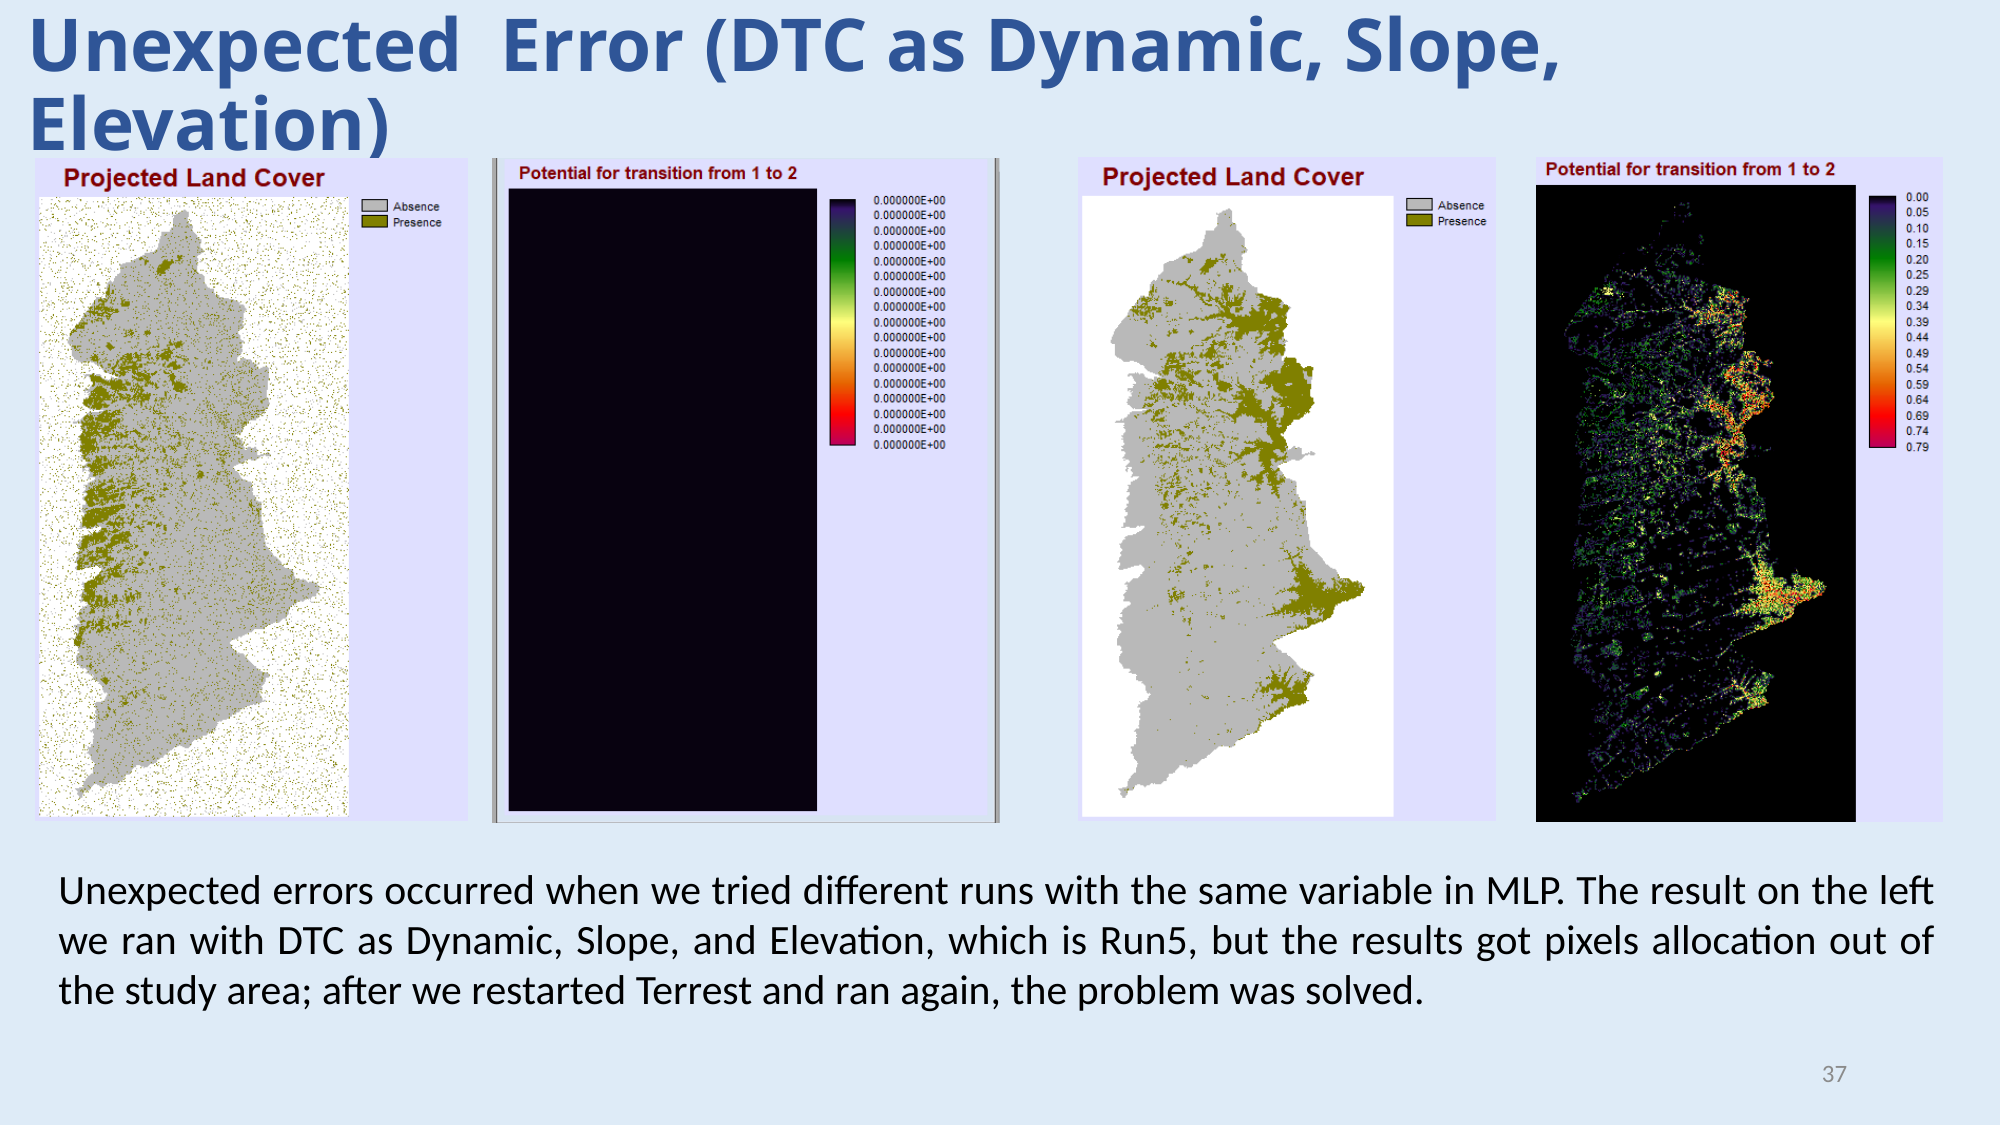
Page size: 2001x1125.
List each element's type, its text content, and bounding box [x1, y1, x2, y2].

slide_number 37 [1412, 1042, 1863, 1103]
text_box Unexpected errors occurred when we tried different runs with the same variable in MLP. The result on the left we ran with DTC as Dynamic, Slope, and Elevation, which is Run5, but the results got pixels allocation out of the study area; after we restarted Terrest and ran again, the problem was solved. [43, 854, 1952, 1020]
picture [35, 158, 468, 821]
title Unexpected Error (DTC as Dynamic, Slope, Elevation) [12, 0, 1800, 175]
picture [1536, 157, 1943, 822]
picture [492, 158, 1000, 823]
picture [1078, 157, 1496, 821]
